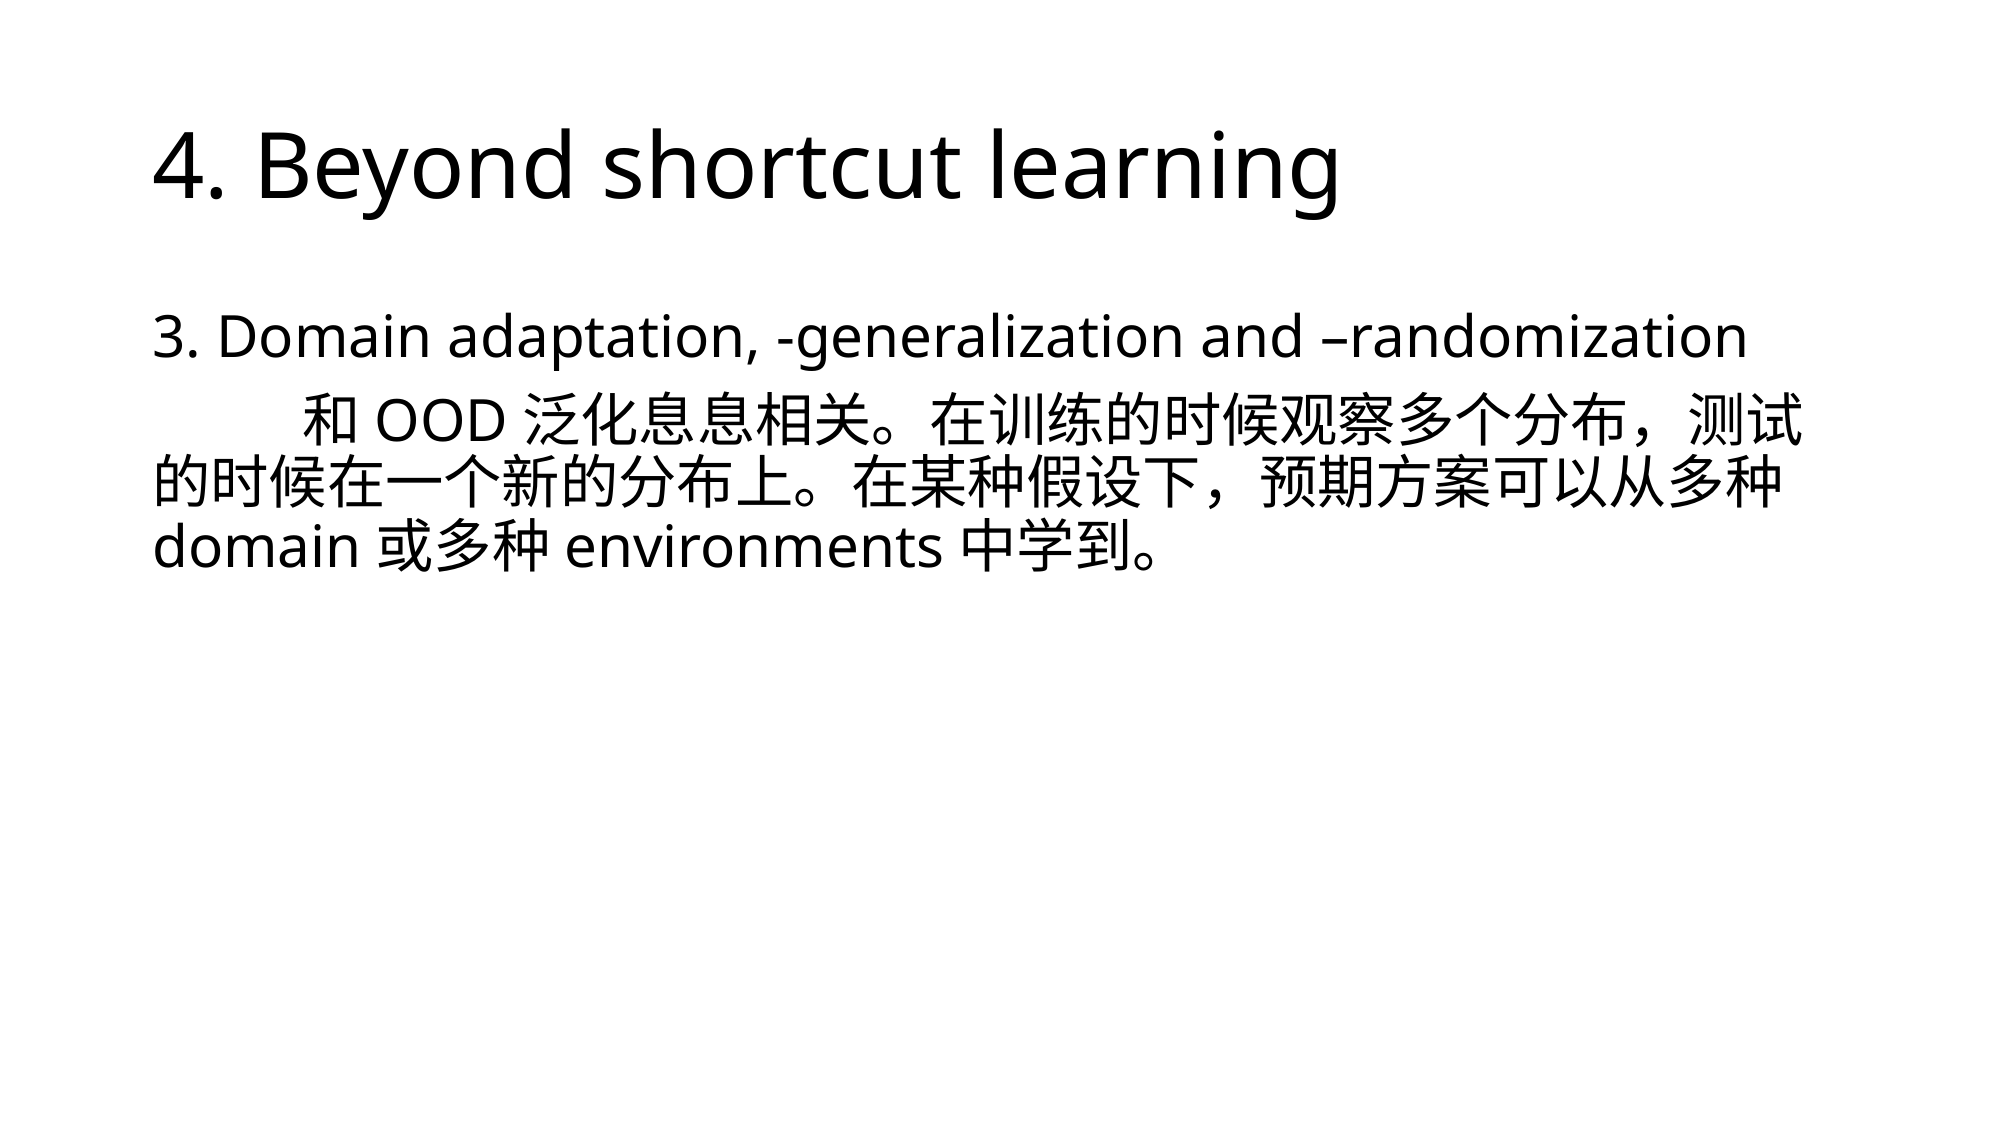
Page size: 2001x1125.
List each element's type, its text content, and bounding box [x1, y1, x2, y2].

title 4. Beyond shortcut learning [137, 59, 1863, 278]
list 3. Domain adaptation, -generalization and –randomization 和OOD泛化息息相关。在训练的时候观察多个分布，测试的时候在一个新的分布上。在某种假设下，预期方案可以从多种domain或多种environments中学到。 [137, 299, 1863, 1014]
